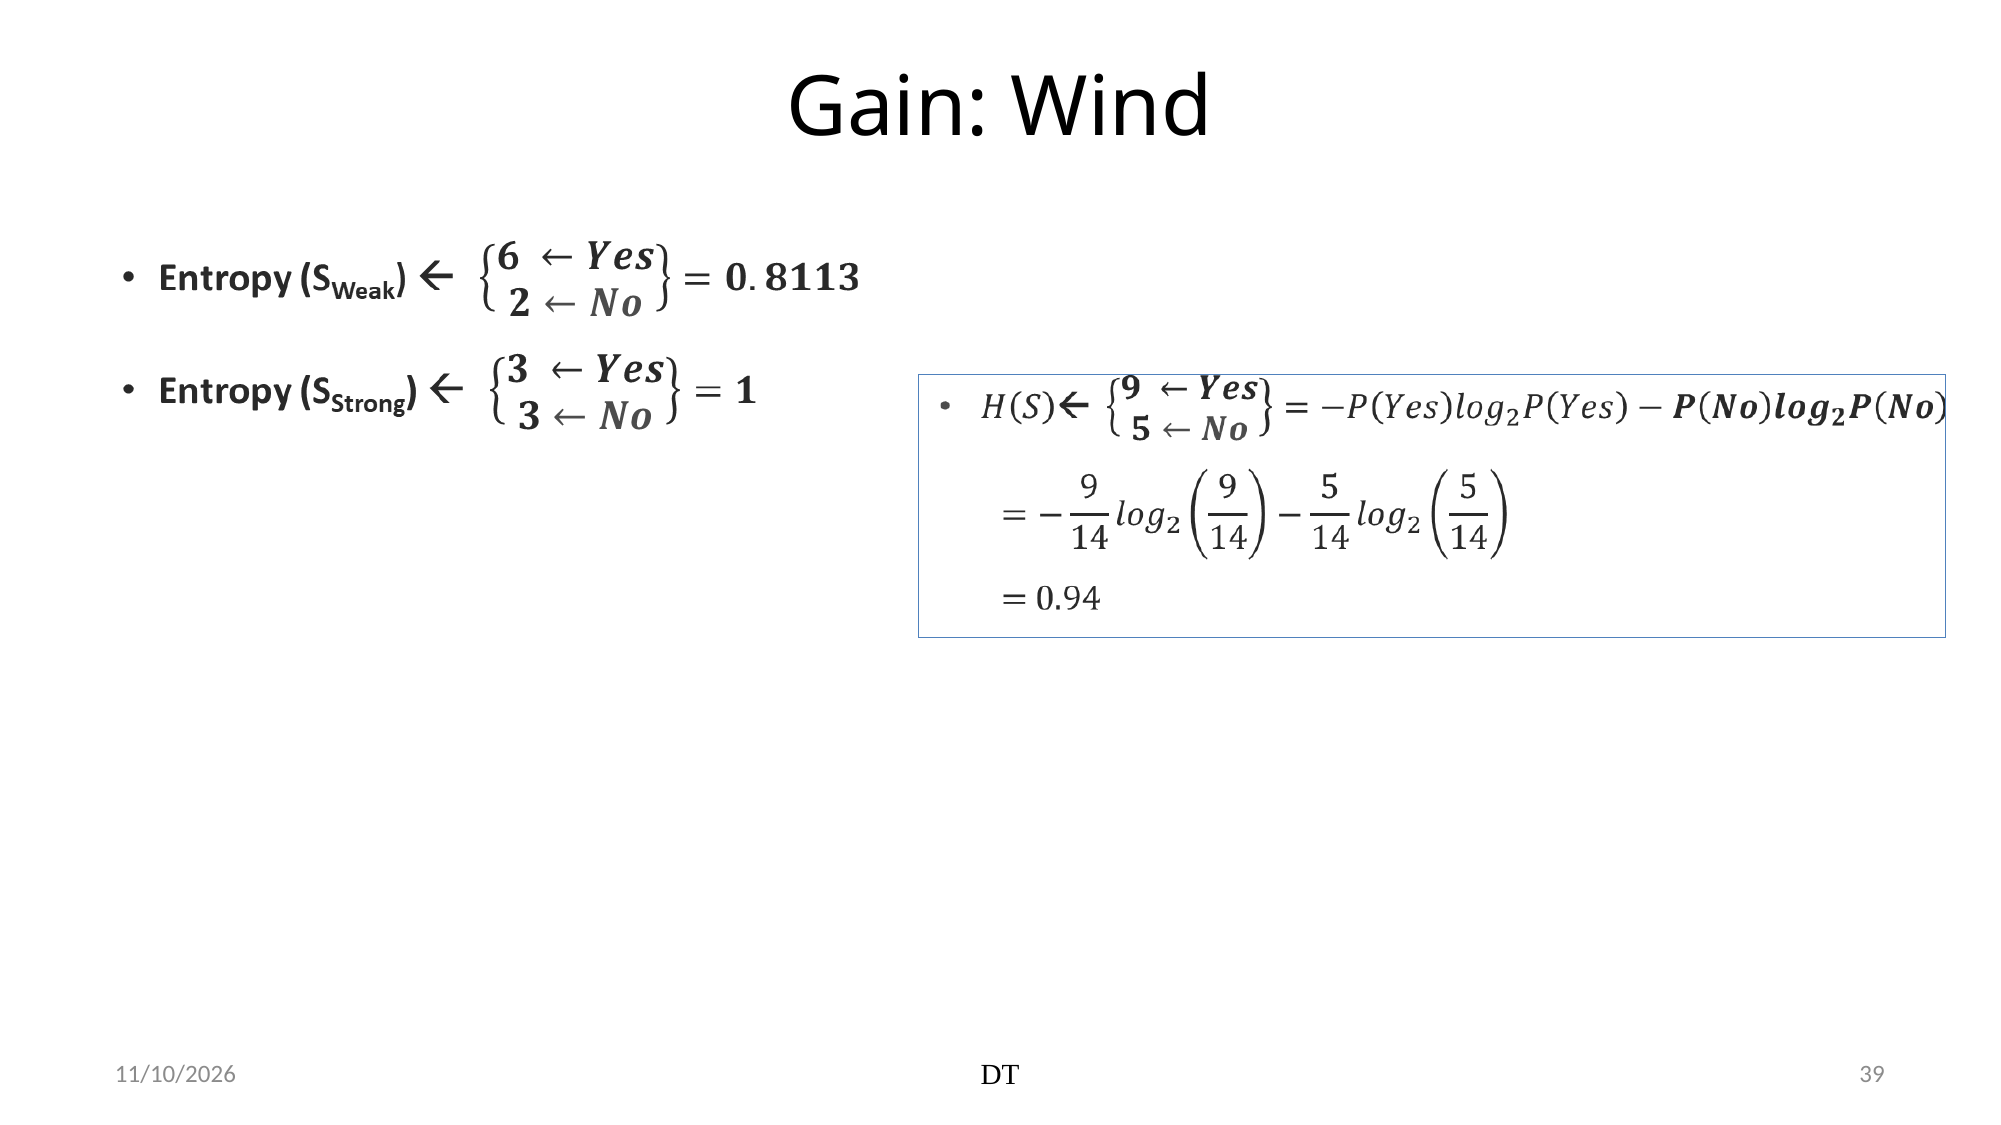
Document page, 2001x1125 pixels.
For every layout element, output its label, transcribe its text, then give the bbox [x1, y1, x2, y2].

footer DT [683, 1042, 1317, 1103]
title Gain: Wind [99, 45, 1900, 233]
picture [96, 238, 858, 438]
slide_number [99, 1042, 567, 1103]
slide_number 39 [1433, 1042, 1900, 1103]
picture [917, 373, 1946, 638]
